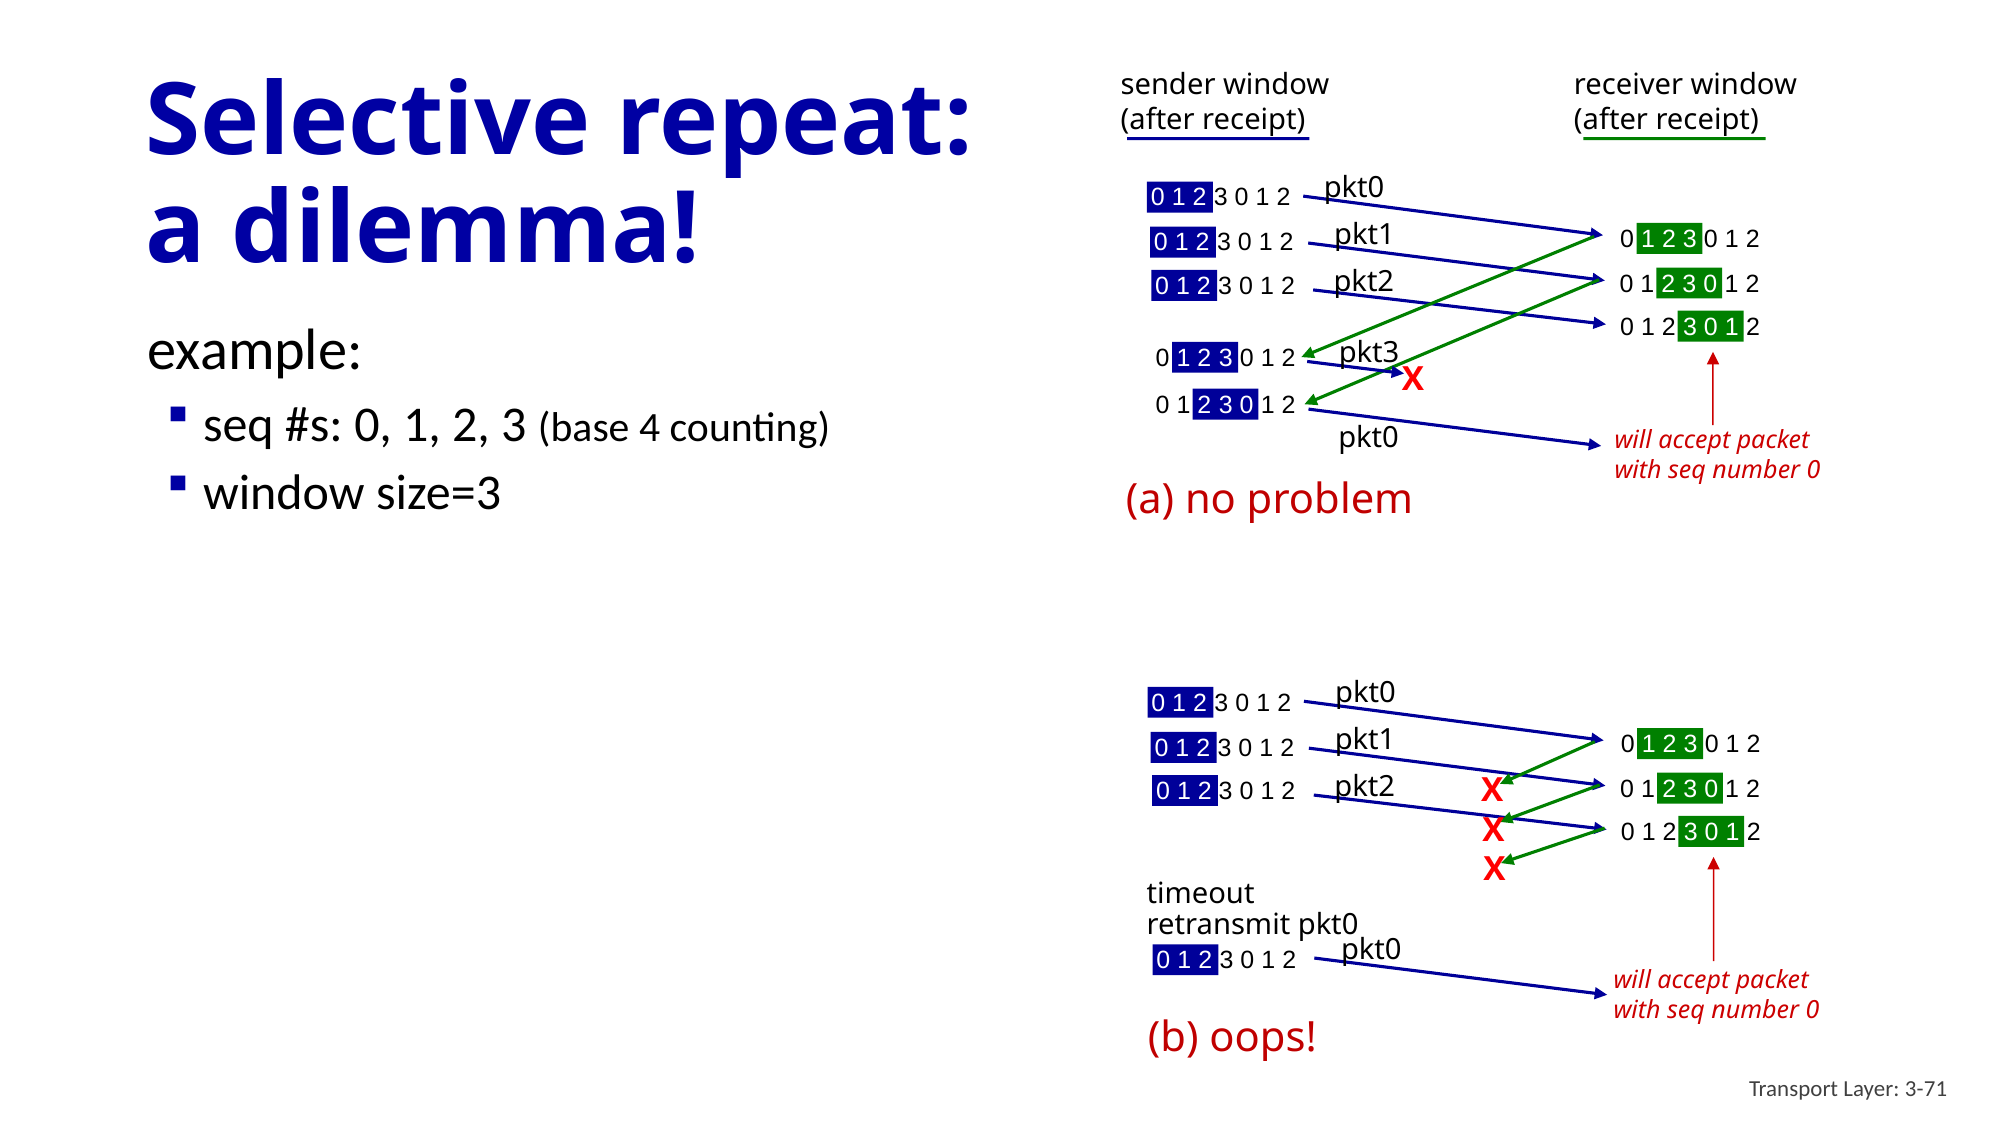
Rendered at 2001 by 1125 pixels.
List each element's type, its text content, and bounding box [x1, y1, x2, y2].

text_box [1137, 666, 1836, 1032]
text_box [1113, 57, 1837, 492]
text_box (a) no problem [1111, 464, 1429, 530]
text_box (b) oops! [1133, 1002, 1332, 1068]
text_box example: seq #s: 0, 1, 2, 3 (base 4 counting) window size=3 [130, 311, 1036, 530]
slide_number Transport Layer: 3-71 [1512, 1056, 1963, 1117]
title Selective repeat: a dilemma! [130, 66, 1113, 286]
